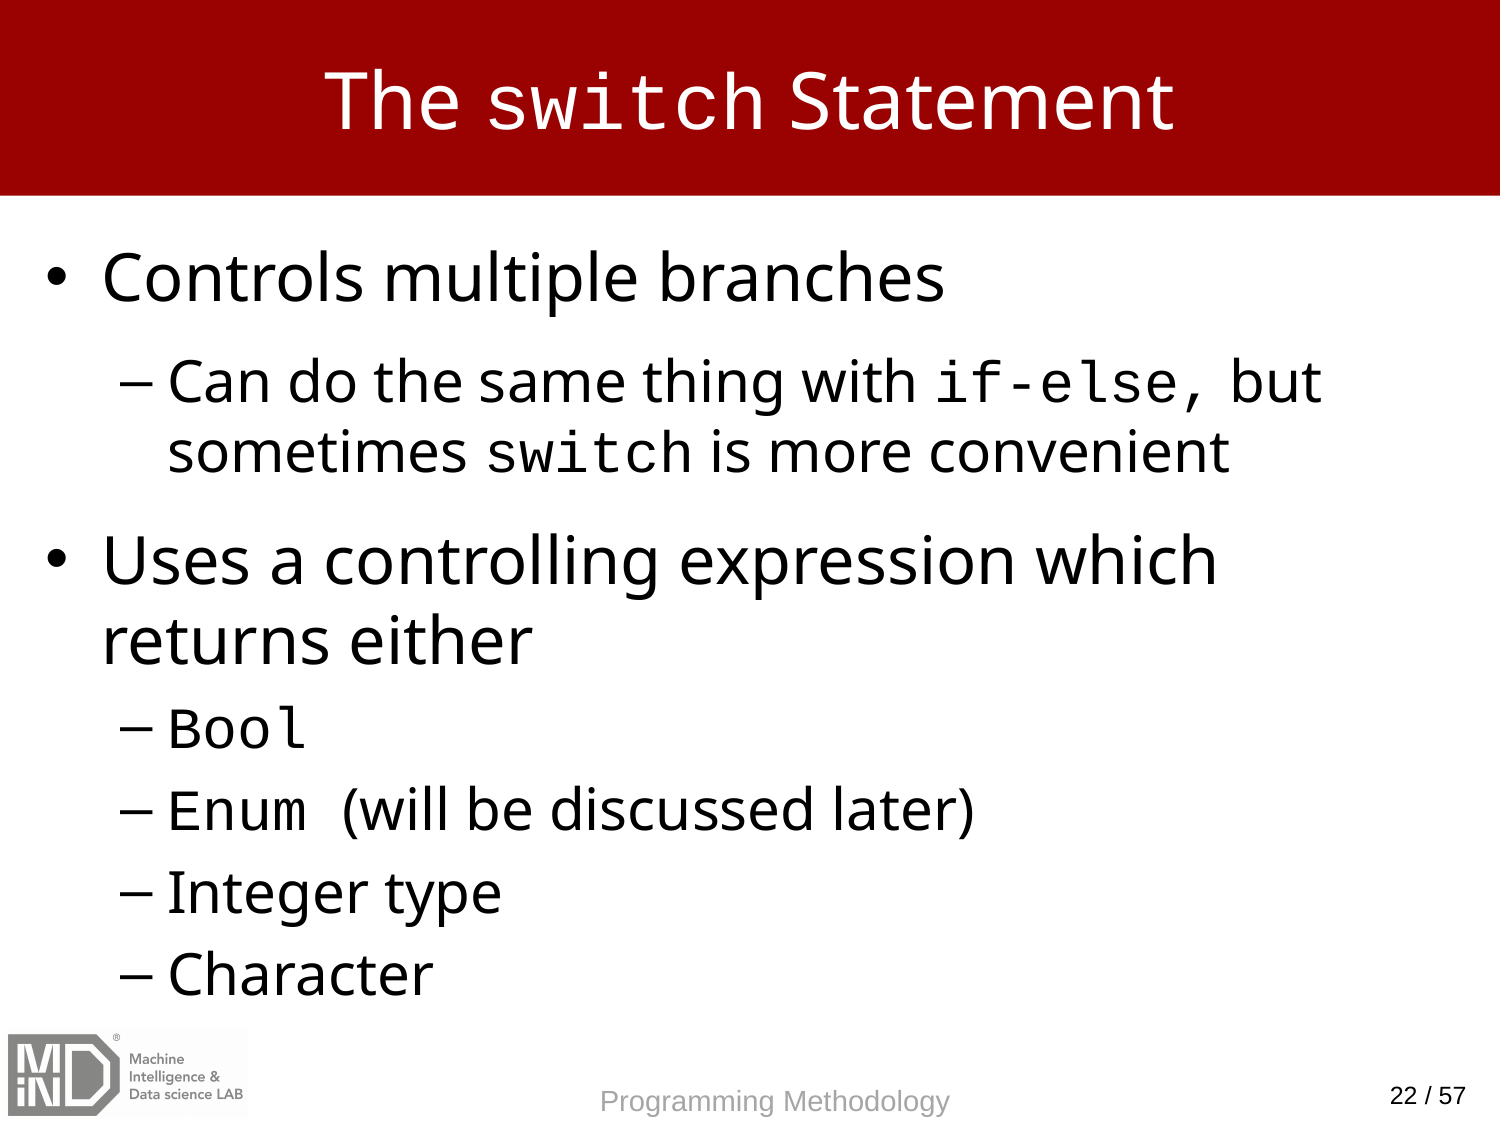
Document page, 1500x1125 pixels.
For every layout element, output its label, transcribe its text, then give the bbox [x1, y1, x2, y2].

picture [5, 1029, 249, 1119]
title The switch Statement [0, 0, 1500, 196]
slide_number 22 / 57 [1144, 1064, 1482, 1125]
list Controls multiple branches Can do the same thing with if-else, but sometimes switch is more convenient Uses a controlling expression which returns either Bool Enum (will be discussed later) Integer type Character [30, 227, 1459, 1005]
